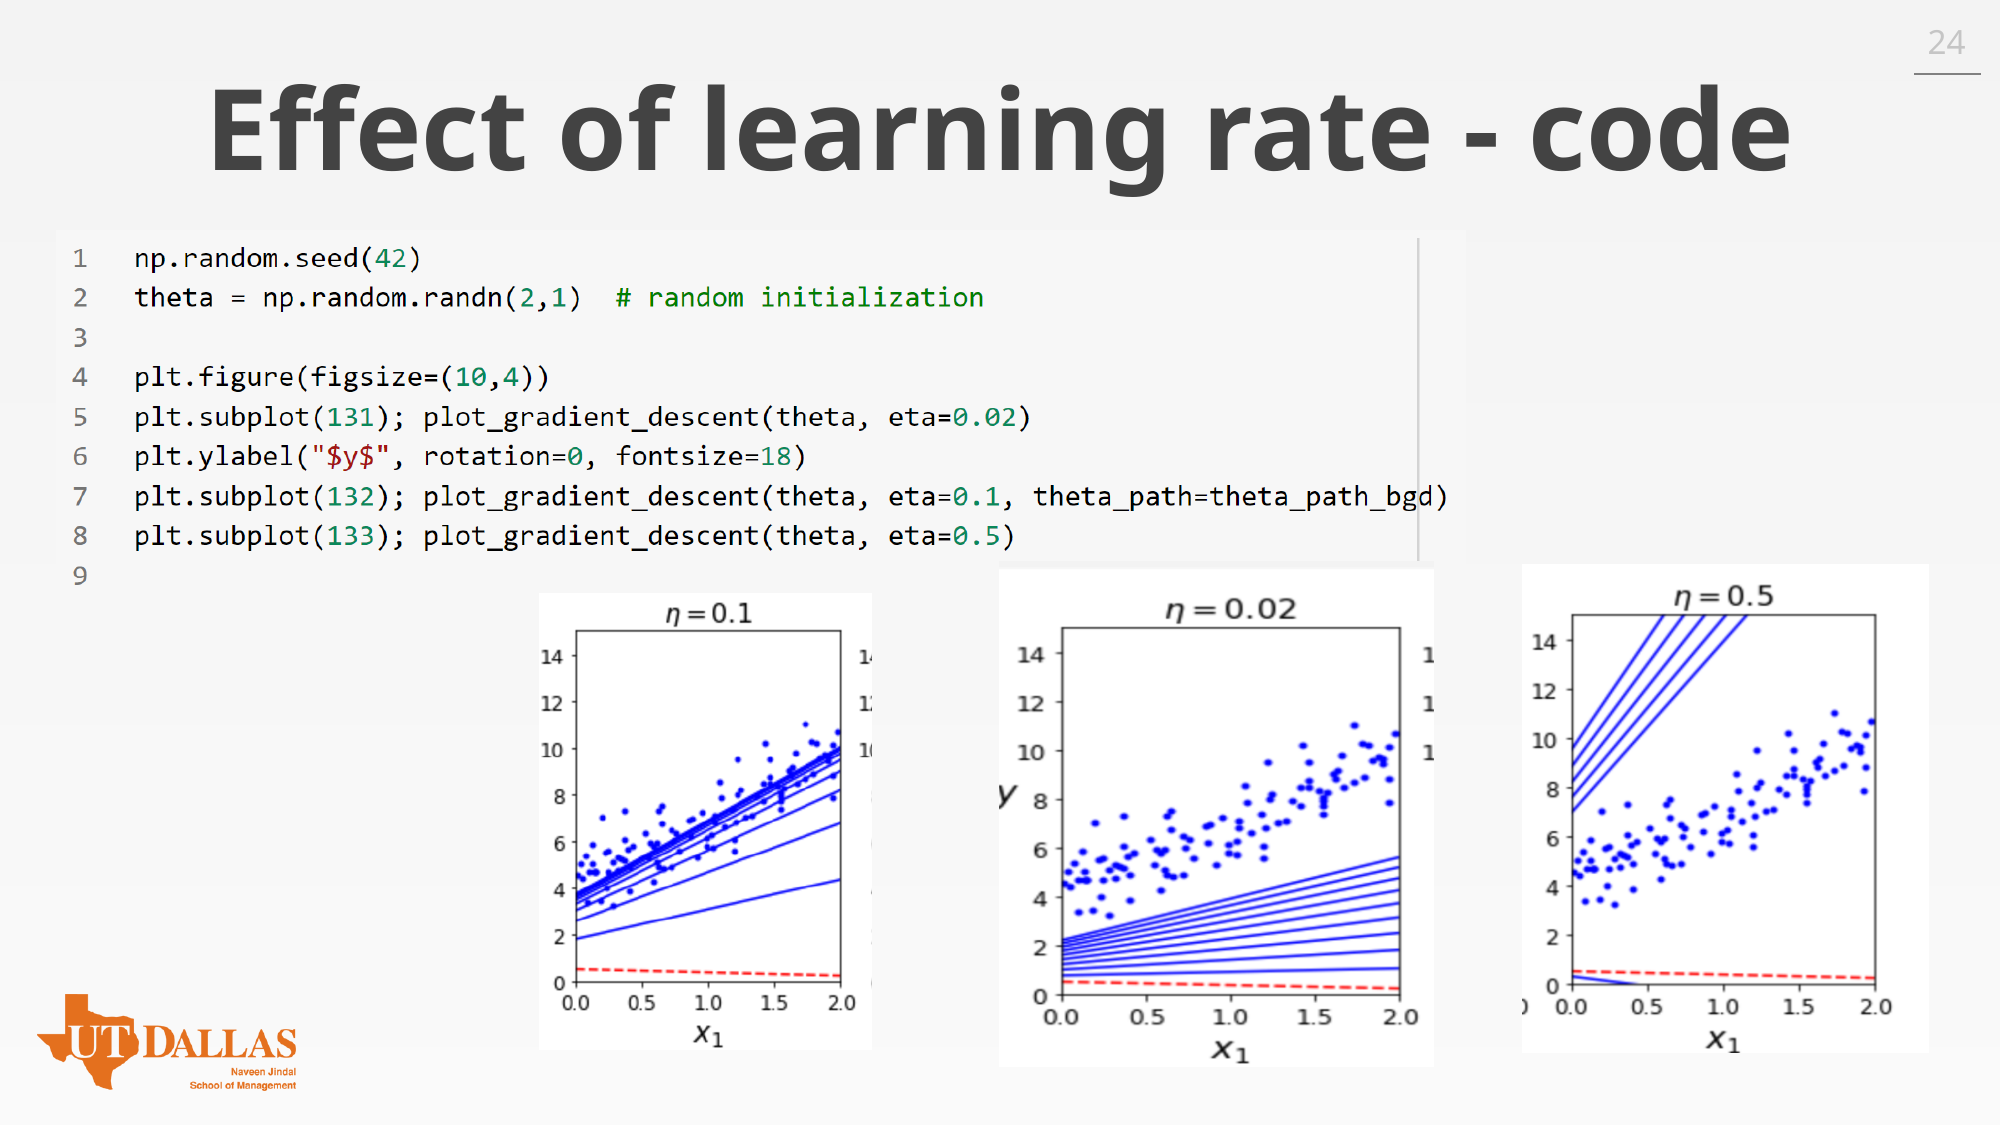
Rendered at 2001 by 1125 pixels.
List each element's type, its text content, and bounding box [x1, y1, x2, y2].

picture [539, 592, 872, 1050]
title Effect of learning rate - code [0, 43, 2000, 224]
slide_number 24 [1896, 13, 1981, 74]
picture [1522, 564, 1929, 1053]
picture [34, 992, 299, 1103]
picture [56, 230, 1466, 1067]
